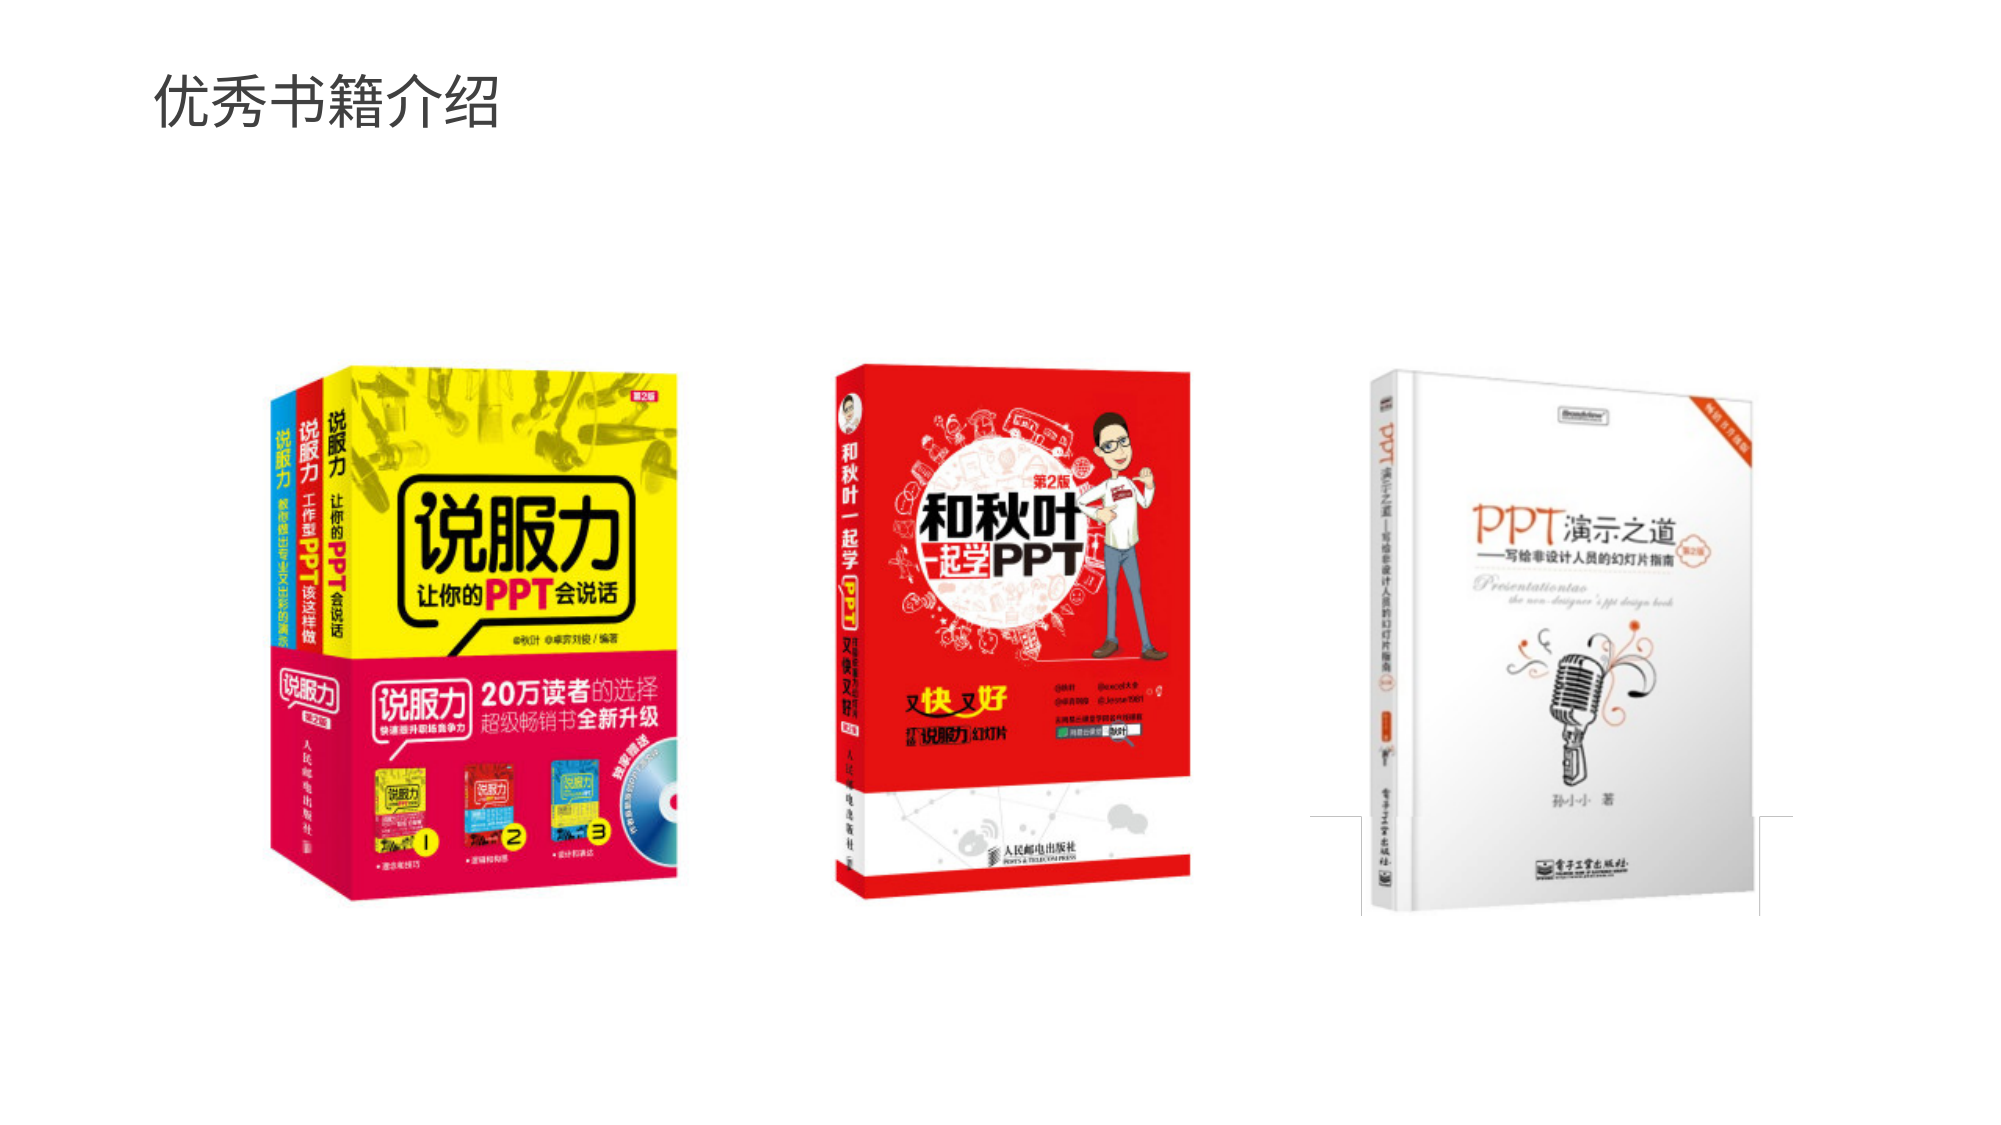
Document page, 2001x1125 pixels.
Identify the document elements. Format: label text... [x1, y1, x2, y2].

title 优秀书籍介绍 [137, 59, 1863, 150]
picture [1310, 347, 1793, 916]
picture [790, 336, 1253, 916]
picture [238, 347, 733, 916]
